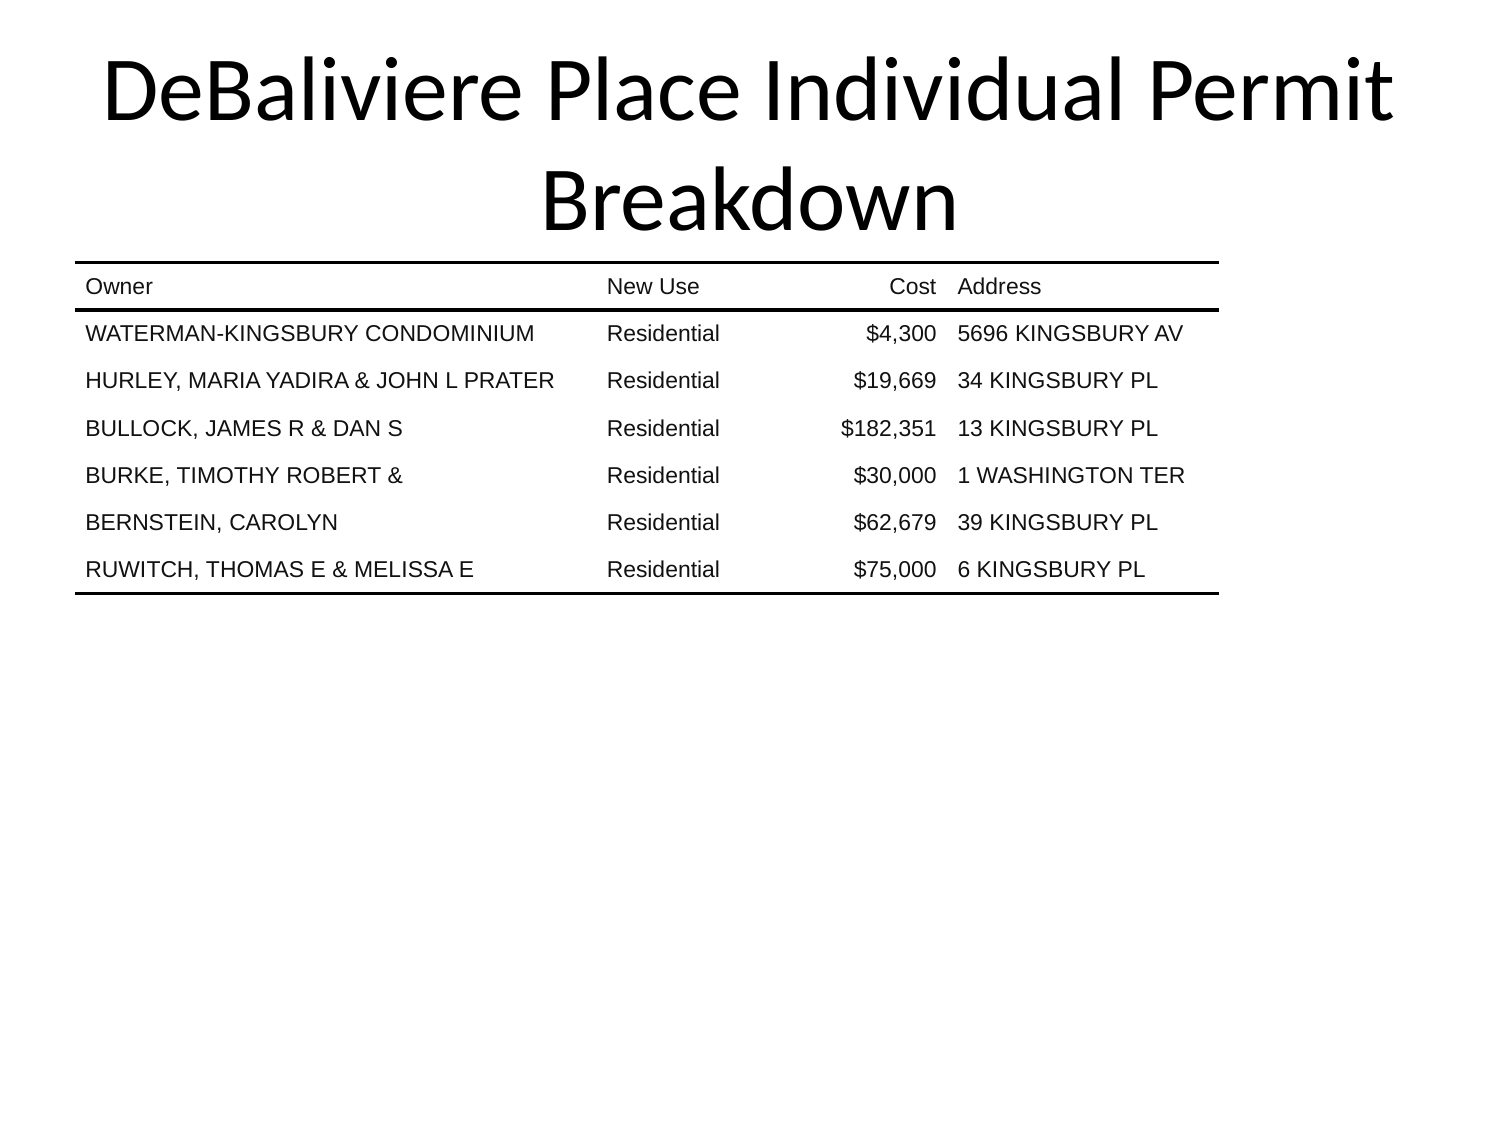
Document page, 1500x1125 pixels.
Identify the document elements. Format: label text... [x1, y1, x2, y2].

table_cell 6 KINGSBURY PL [947, 546, 1219, 592]
table_cell 5696 KINGSBURY AV [947, 312, 1219, 357]
table_header Owner [75, 264, 597, 308]
table_header Cost [753, 264, 947, 308]
table_cell $4,300 [753, 312, 947, 357]
title DeBaliviere Place Individual Permit Breakdown [75, 45, 1425, 233]
table_header Address [947, 264, 1219, 308]
table_cell Residential [597, 312, 753, 357]
table_cell 1 WASHINGTON TER [947, 452, 1219, 499]
table_cell 39 KINGSBURY PL [947, 499, 1219, 546]
table_cell $62,679 [753, 499, 947, 546]
table_cell BULLOCK, JAMES R & DAN S [75, 405, 597, 452]
table_cell $30,000 [753, 452, 947, 499]
table_cell $75,000 [753, 546, 947, 592]
table_cell Residential [597, 546, 753, 592]
table_cell $19,669 [753, 357, 947, 405]
table_cell WATERMAN-KINGSBURY CONDOMINIUM [75, 312, 597, 357]
table_cell 13 KINGSBURY PL [947, 405, 1219, 452]
table_cell Residential [597, 405, 753, 452]
table_cell Residential [597, 357, 753, 405]
table_cell HURLEY, MARIA YADIRA & JOHN L PRATER [75, 357, 597, 405]
table_cell $182,351 [753, 405, 947, 452]
table_cell Residential [597, 499, 753, 546]
table_cell BURKE, TIMOTHY ROBERT & [75, 452, 597, 499]
table_cell BERNSTEIN, CAROLYN [75, 499, 597, 546]
table_header New Use [597, 264, 753, 308]
table_cell Residential [597, 452, 753, 499]
table_cell RUWITCH, THOMAS E & MELISSA E [75, 546, 597, 592]
table_cell 34 KINGSBURY PL [947, 357, 1219, 405]
